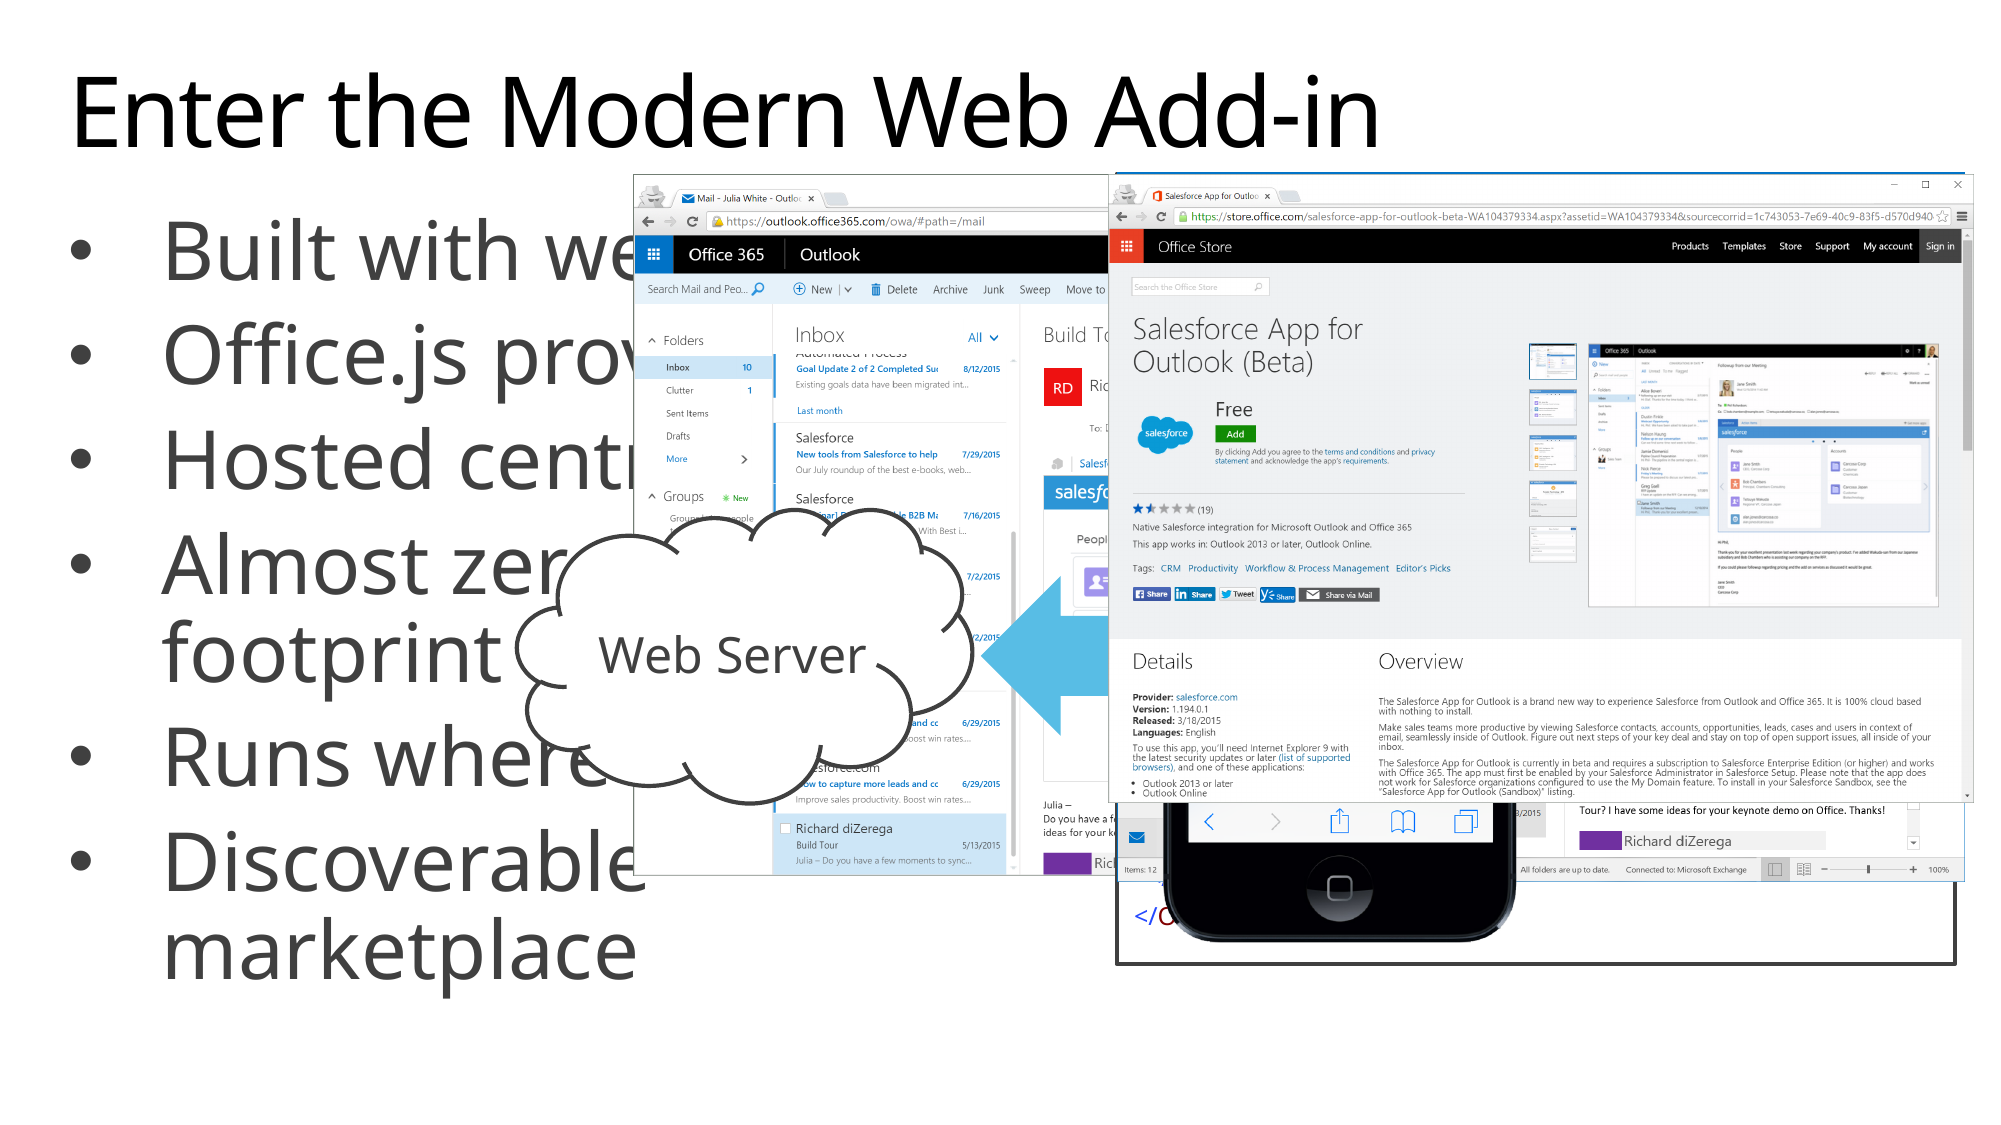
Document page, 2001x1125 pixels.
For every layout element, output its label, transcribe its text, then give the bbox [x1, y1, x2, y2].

list Built with web standards Office.js provides interop Hosted centrally Almost zero client footprint Runs where Office runs Discoverable marketplace [44, 195, 633, 859]
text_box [1113, 170, 1985, 965]
title Enter the Modern Web Add-in [44, 47, 1957, 195]
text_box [516, 508, 1108, 803]
picture [633, 172, 1975, 945]
